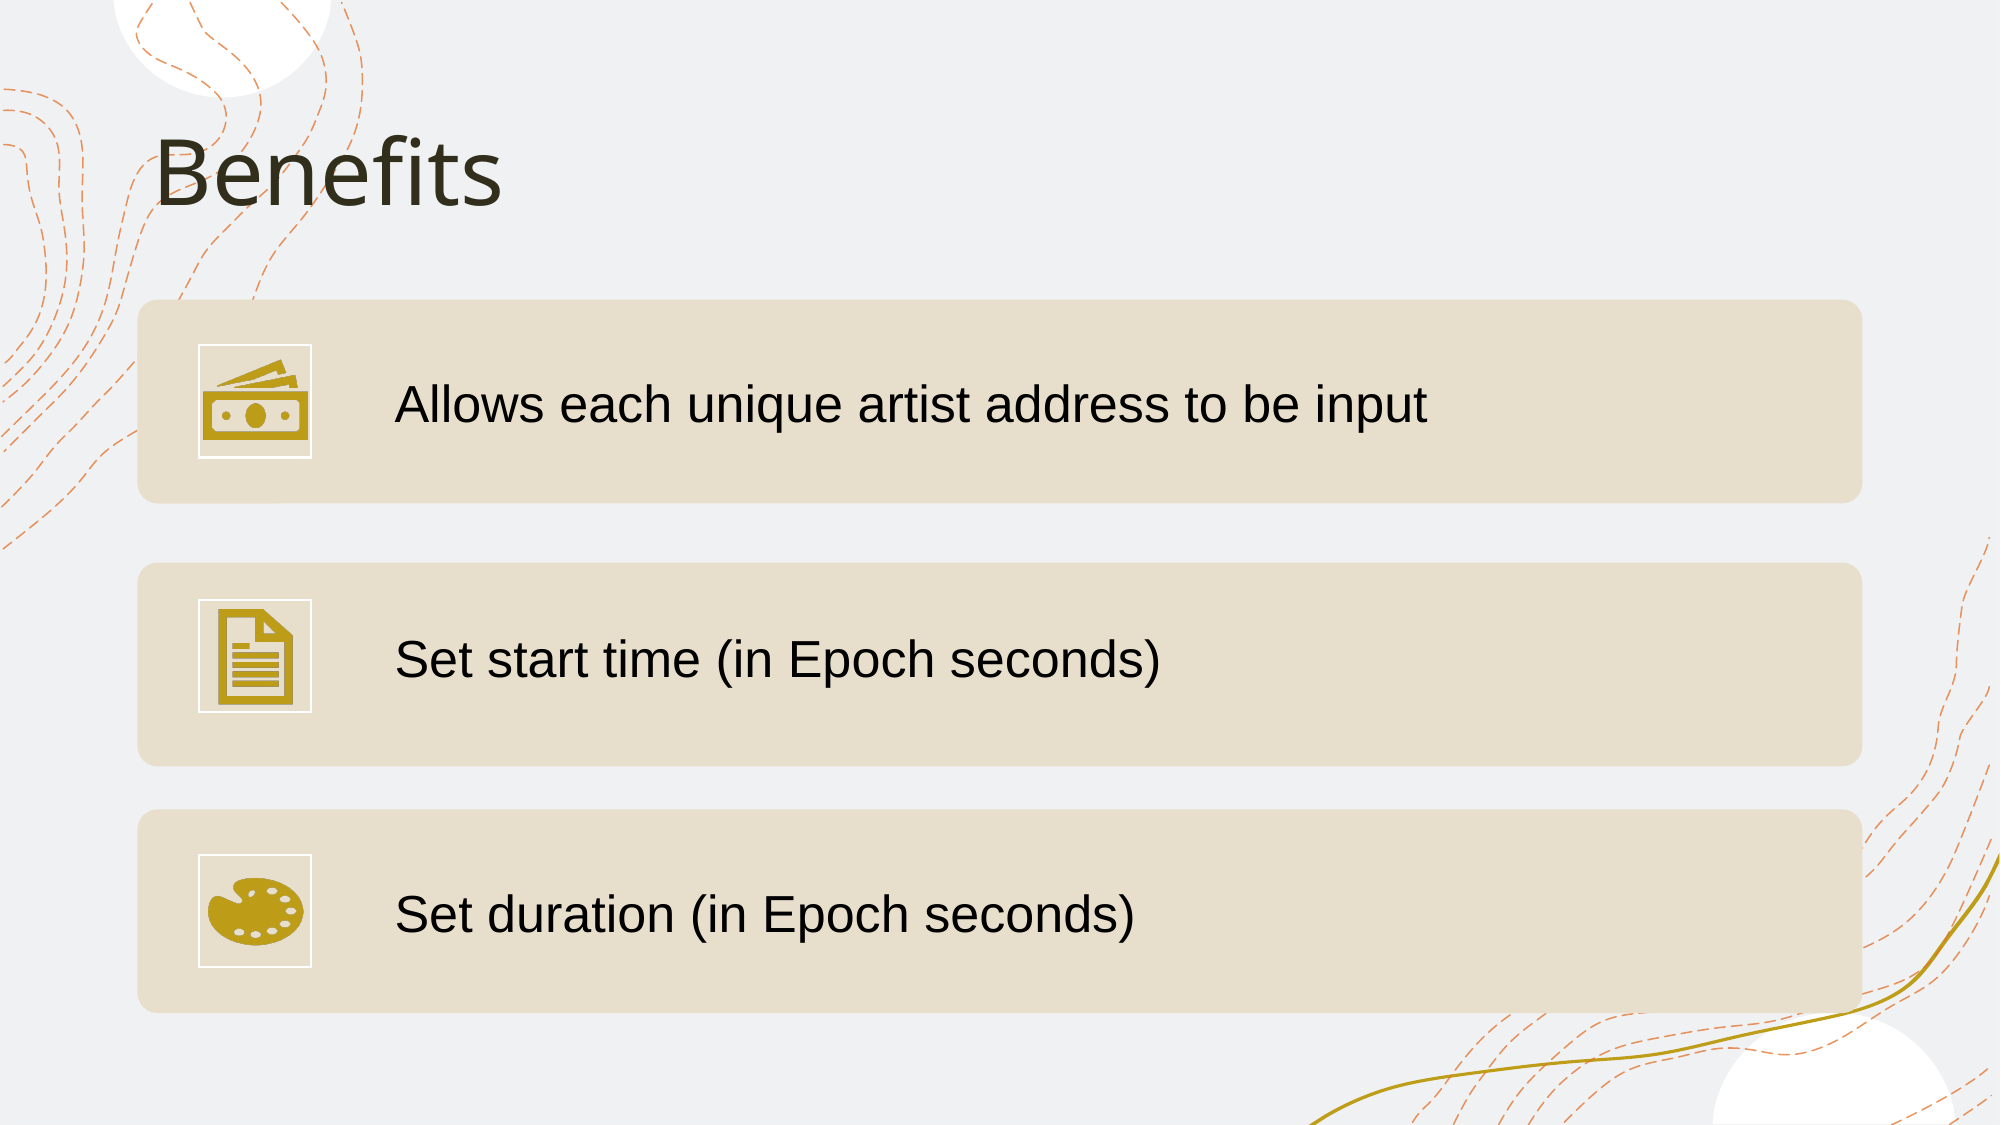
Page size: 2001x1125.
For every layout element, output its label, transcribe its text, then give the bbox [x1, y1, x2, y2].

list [137, 299, 1863, 1014]
title Benefits [137, 59, 1863, 278]
